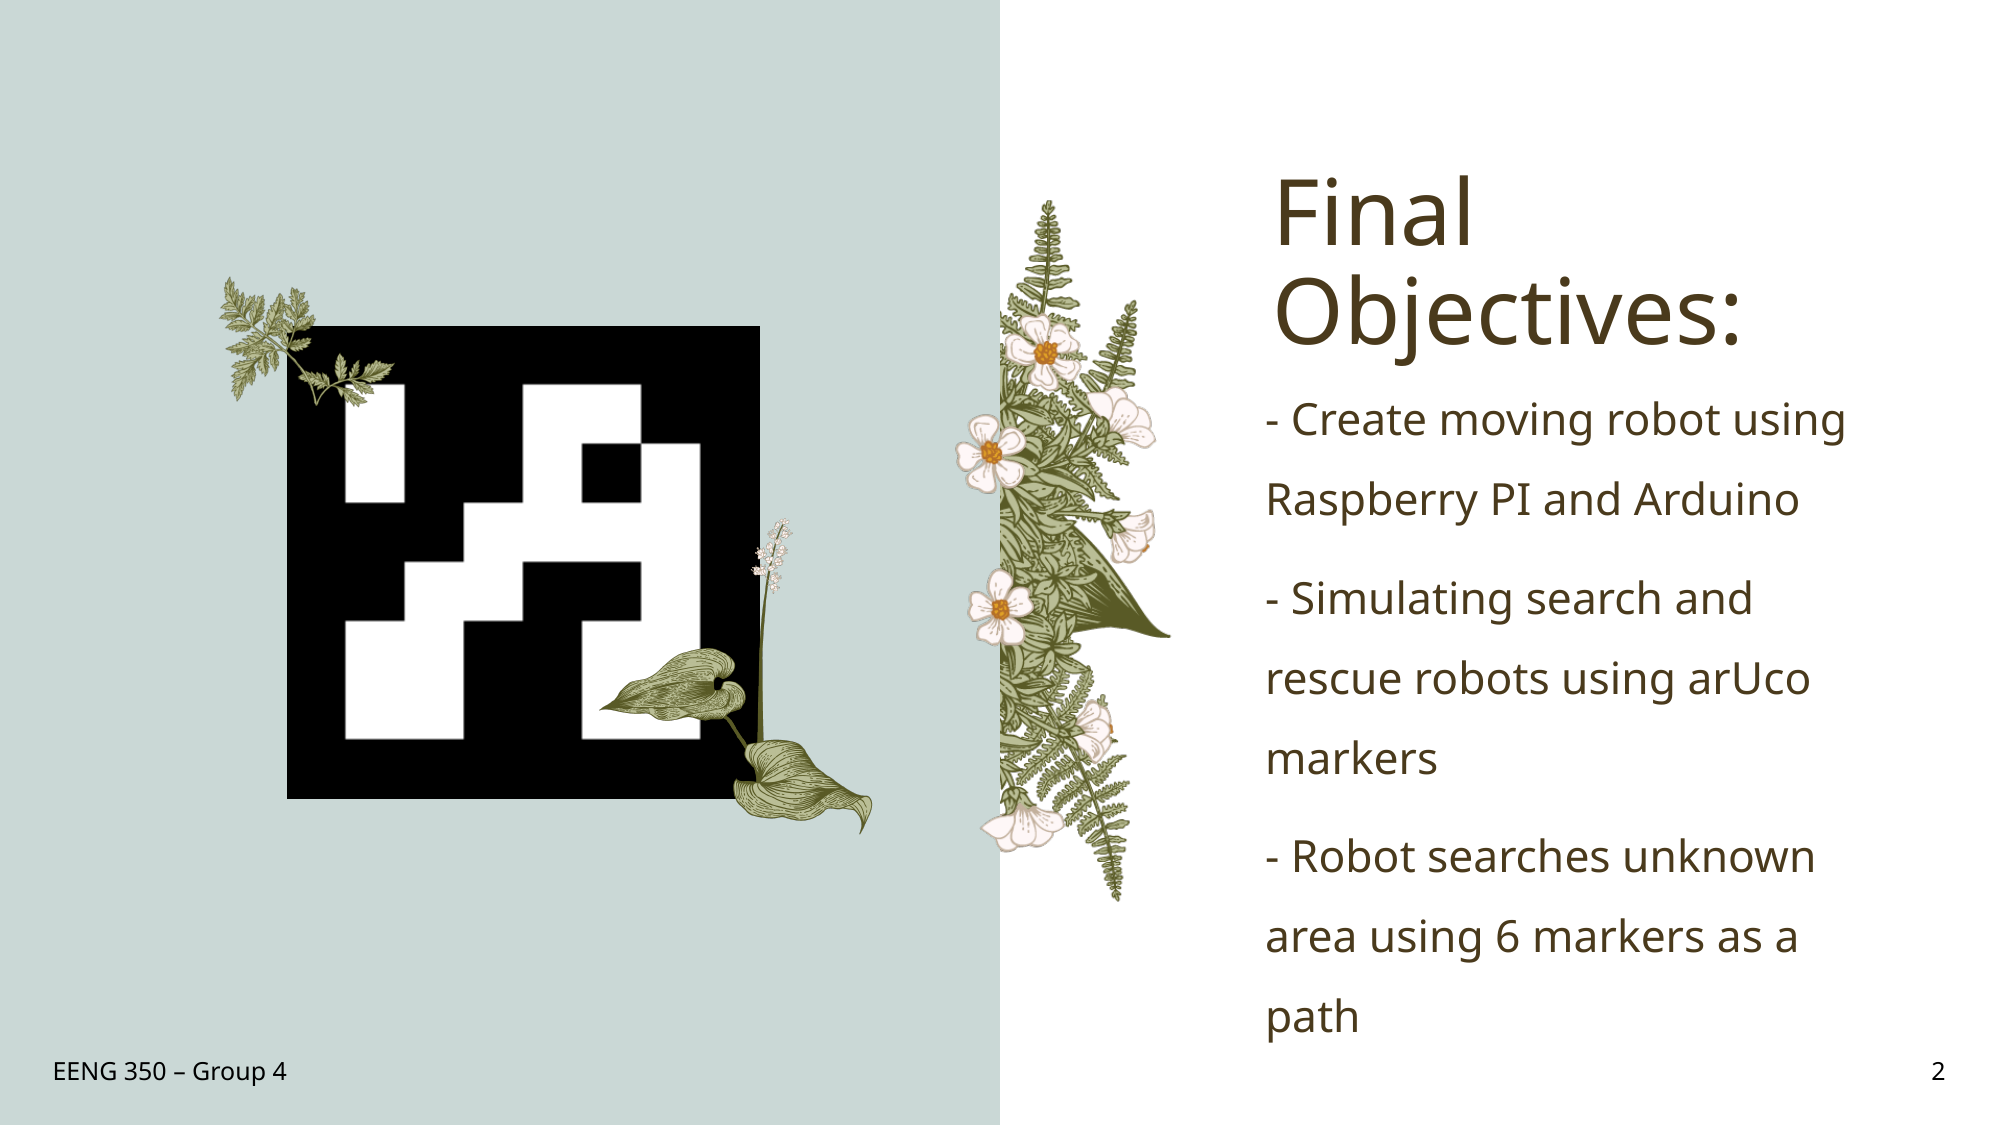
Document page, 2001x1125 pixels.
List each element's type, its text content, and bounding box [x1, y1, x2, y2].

list - Create moving robot using Raspberry PI and Arduino - Simulating search and rescue robots using arUco markers - Robot searches unknown area using 6 markers as a path [1250, 357, 1866, 1064]
slide_number 2 [1510, 1042, 1961, 1103]
title Final Objectives: [1257, 156, 1913, 374]
picture [947, 190, 1186, 912]
footer EENG 350 – Group 4 [37, 1042, 713, 1103]
picture [186, 265, 884, 844]
